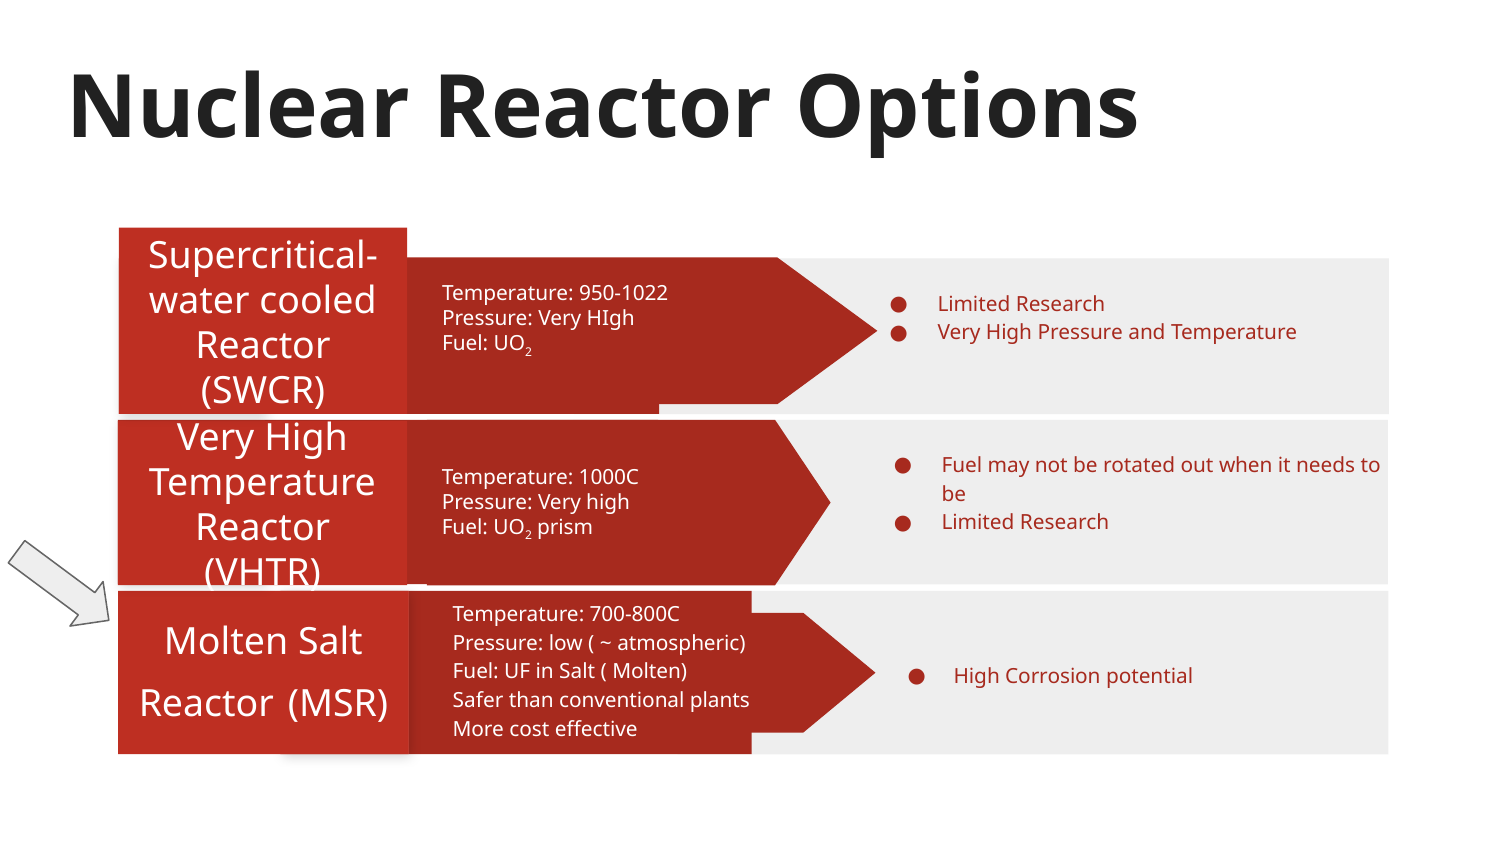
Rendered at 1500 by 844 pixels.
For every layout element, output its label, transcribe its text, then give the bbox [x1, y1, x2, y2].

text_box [117, 592, 1389, 755]
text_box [117, 421, 1409, 586]
text_box [8, 540, 109, 627]
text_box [118, 227, 1481, 415]
title Nuclear Reactor Options [51, 35, 1449, 167]
